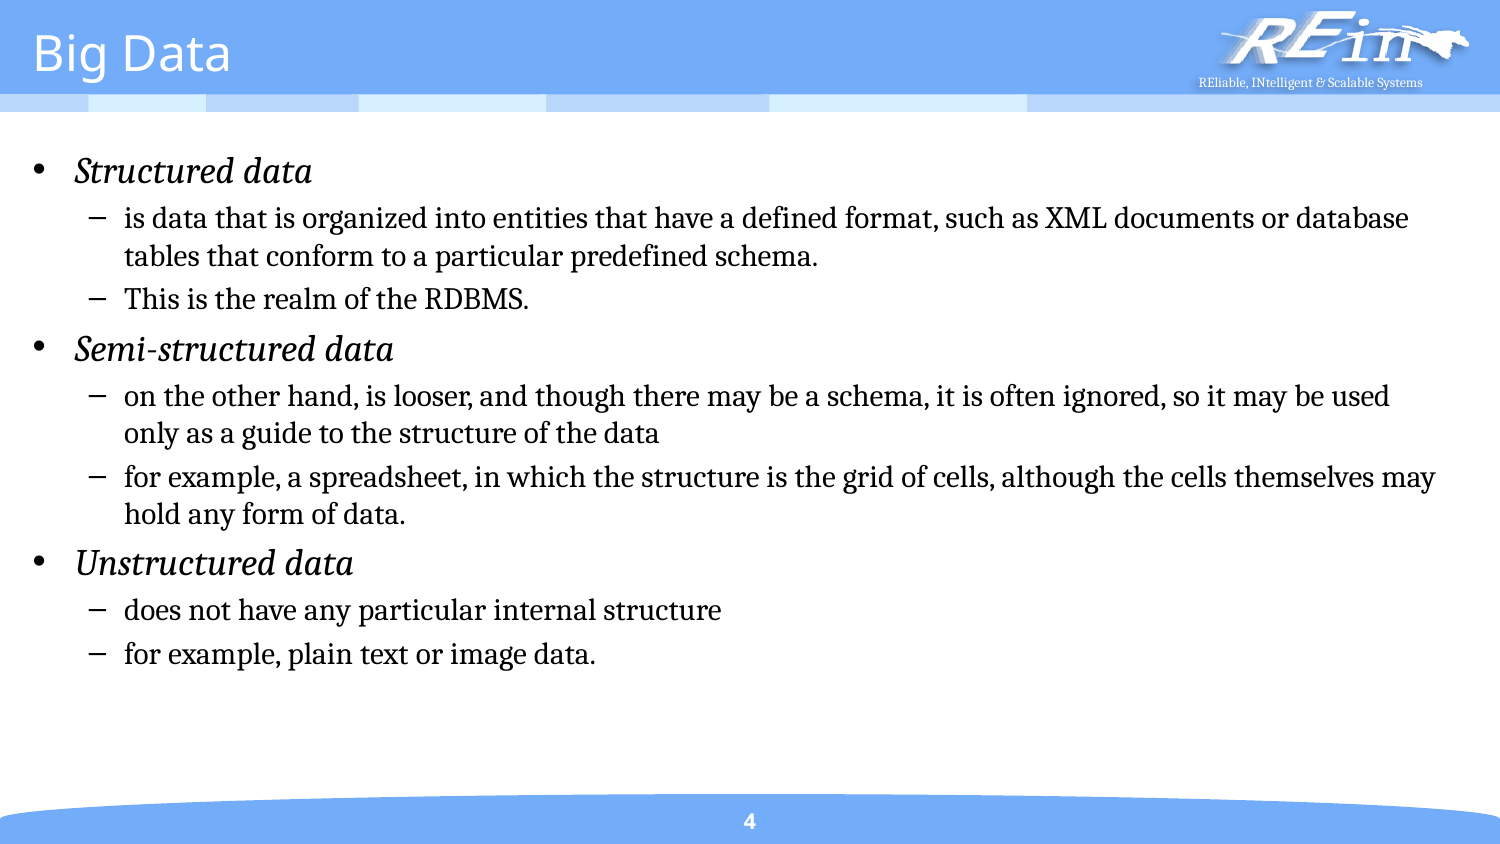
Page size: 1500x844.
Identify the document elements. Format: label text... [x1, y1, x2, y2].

list Structured data is data that is organized into entities that have a defined format, such as XML documents or database tables that conform to a particular predefined schema. This is the realm of the RDBMS. Semi-structured data on the other hand, is looser, and though there may be a schema, it is often ignored, so it may be used only as a guide to the structure of the data for example, a spreadsheet, in which the structure is the grid of cells, although the cells themselves may hold any form of data. Unstructured data does not have any particular internal structure for example, plain text or image data. [17, 138, 1459, 786]
slide_number 4 [667, 802, 833, 842]
title Big Data [17, 17, 1136, 86]
